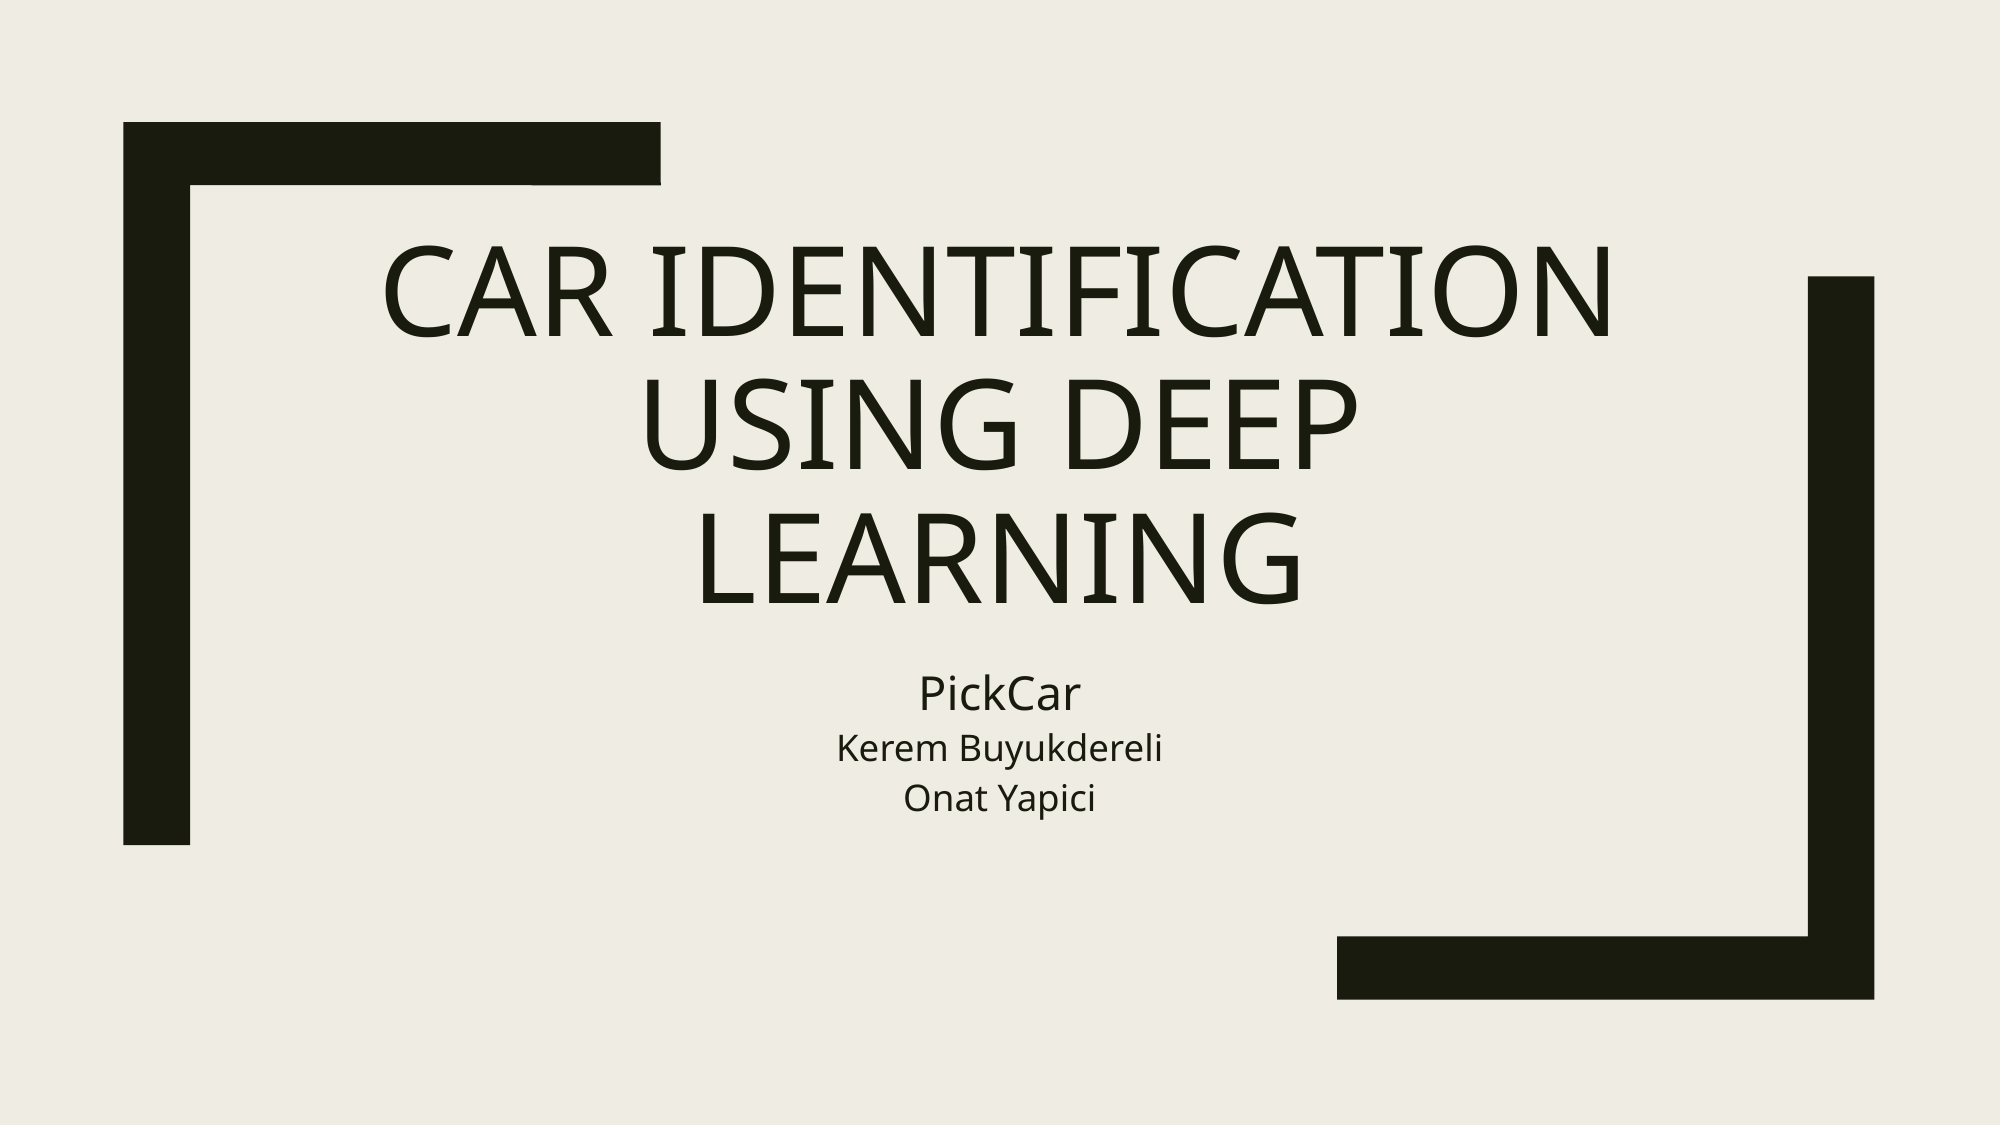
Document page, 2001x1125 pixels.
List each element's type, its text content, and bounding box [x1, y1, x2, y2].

subtitle PickCar Kerem Buyukdereli Onat Yapici [439, 649, 1561, 828]
title Car identification using deep learning [314, 293, 1686, 638]
